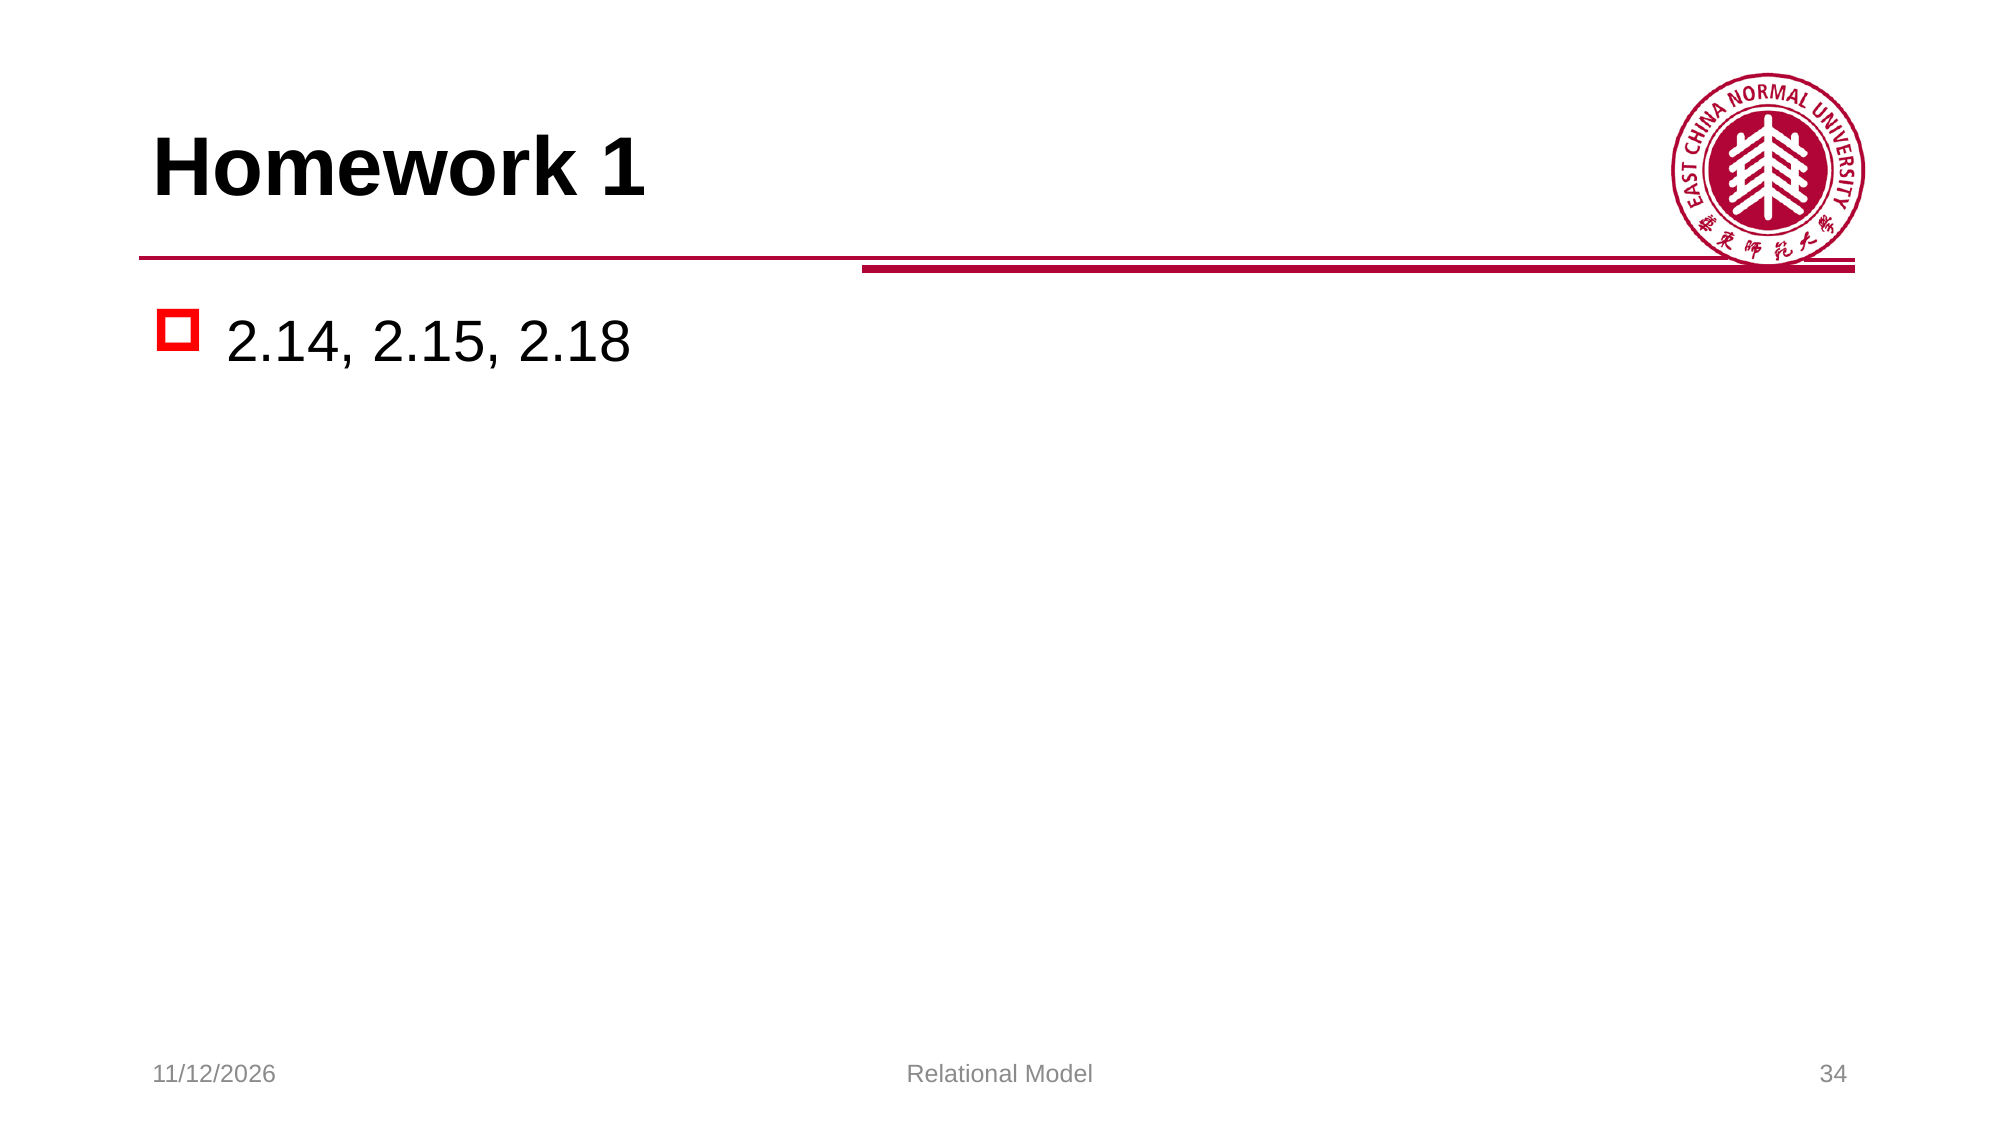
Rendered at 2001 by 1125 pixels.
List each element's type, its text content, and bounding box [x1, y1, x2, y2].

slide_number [137, 1055, 588, 1103]
slide_number 34 [1412, 1055, 1863, 1103]
picture [1658, 60, 1876, 279]
title Homework 1 [137, 59, 1863, 278]
list 2.14, 2.15, 2.18 [137, 295, 1915, 1055]
footer Relational Model [662, 1055, 1338, 1103]
